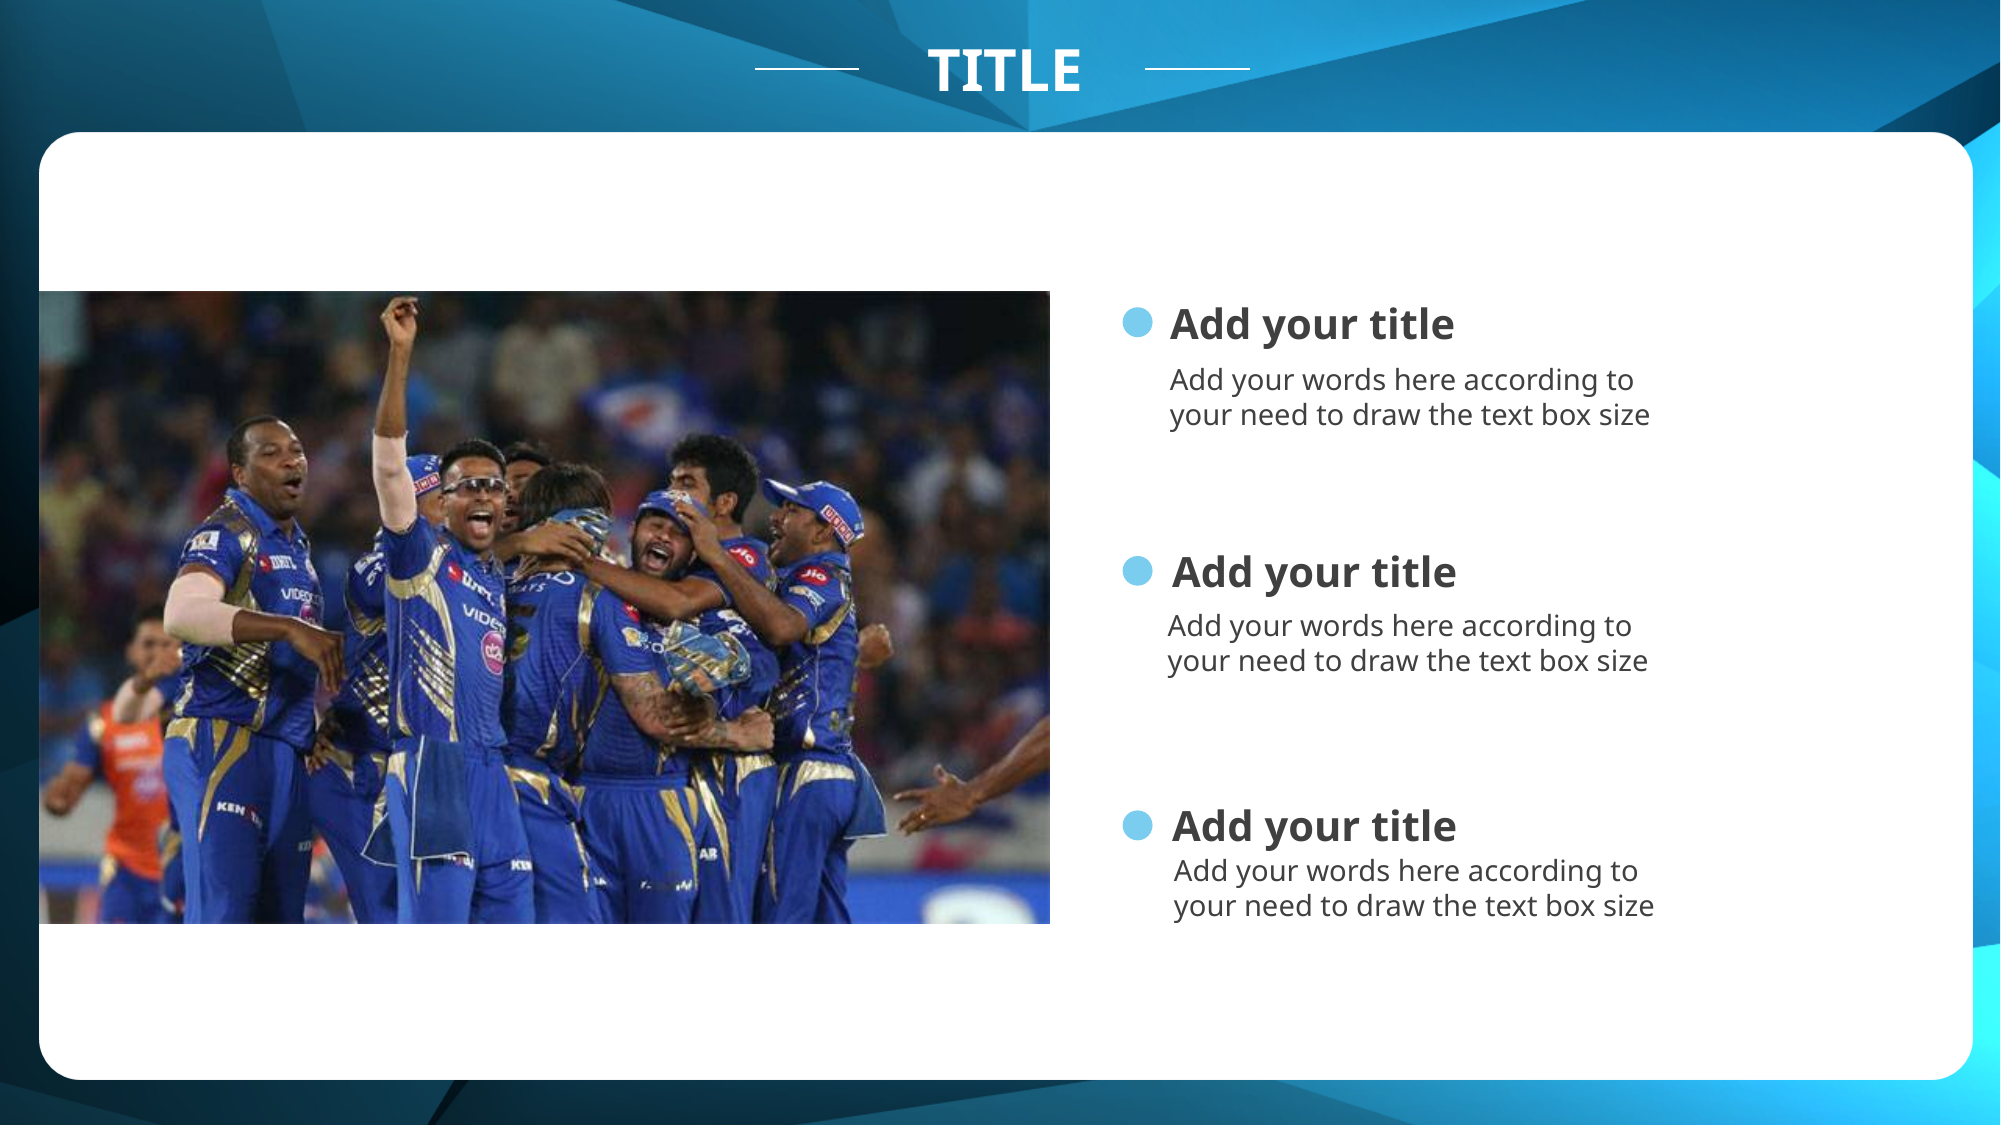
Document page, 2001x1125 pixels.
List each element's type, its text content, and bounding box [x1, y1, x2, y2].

text_box TITLE [882, 70, 1099, 111]
text_box Add your title [1172, 800, 1458, 851]
text_box [1121, 306, 1154, 339]
text_box Add your title [1170, 298, 1456, 349]
text_box [1121, 554, 1154, 587]
picture [0, 0, 2001, 1125]
text_box TITLE [882, 26, 1099, 68]
text_box Add your title [1172, 545, 1458, 596]
text_box Add your words here according to your need to draw the text box size [1169, 361, 1692, 432]
text_box Add your words here according to your need to draw the text box size [1167, 607, 1692, 678]
text_box [1121, 809, 1154, 842]
text_box Add your words here according to your need to draw the text box size [1173, 852, 1707, 923]
